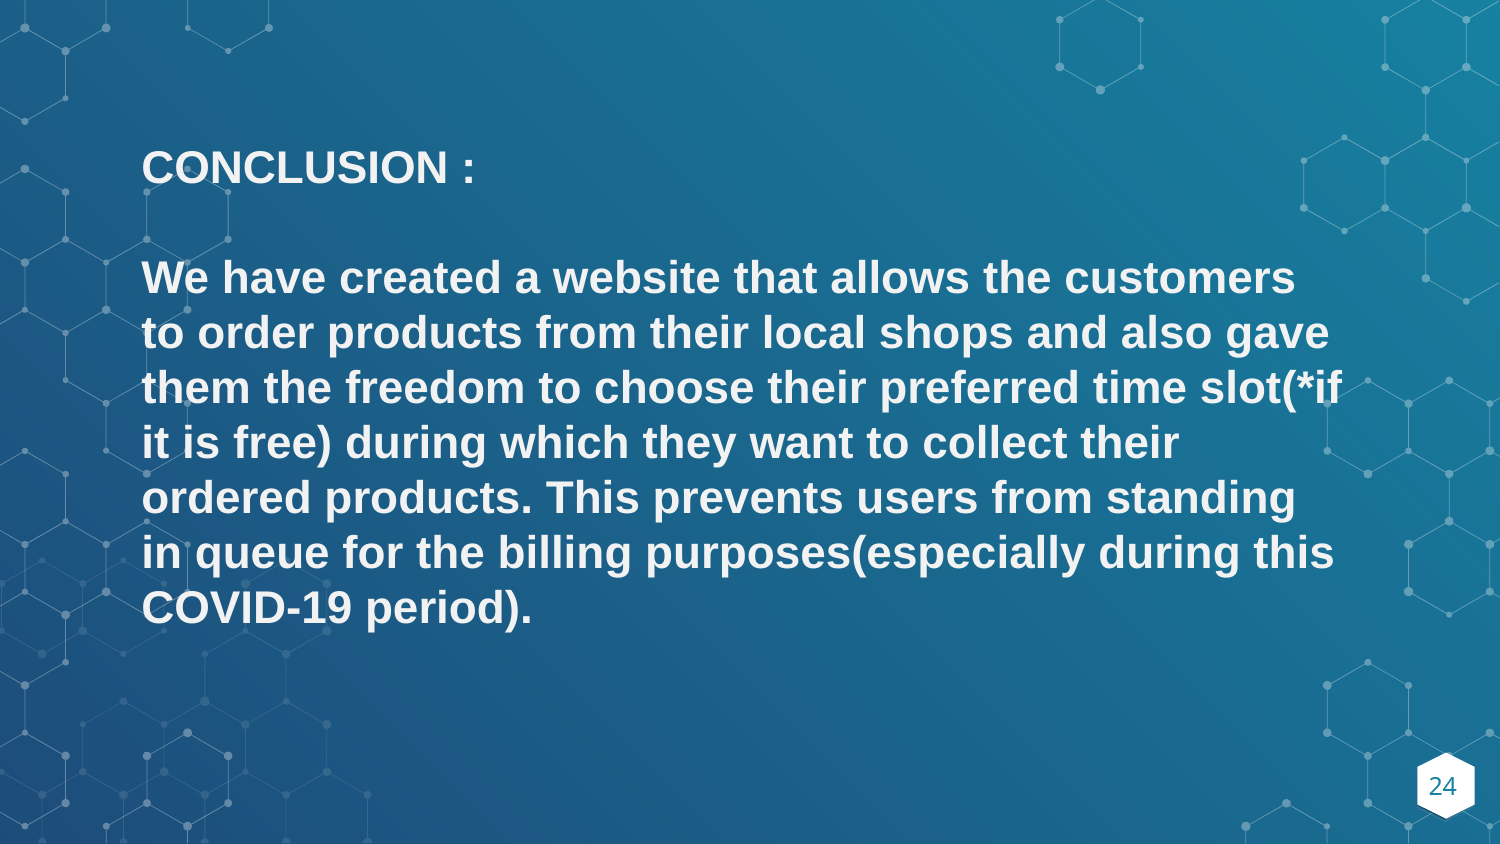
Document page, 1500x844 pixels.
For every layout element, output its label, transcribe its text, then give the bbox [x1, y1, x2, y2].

text_box 24 [1413, 762, 1500, 807]
text_box CONCLUSION : We have created a website that allows the customers to order products from their local shops and also gave them the freedom to choose their preferred time slot(*if it is free) during which they want to collect their ordered products. This prevents users from standing in queue for the billing purposes(especially during this COVID-19 period). [126, 130, 1365, 763]
